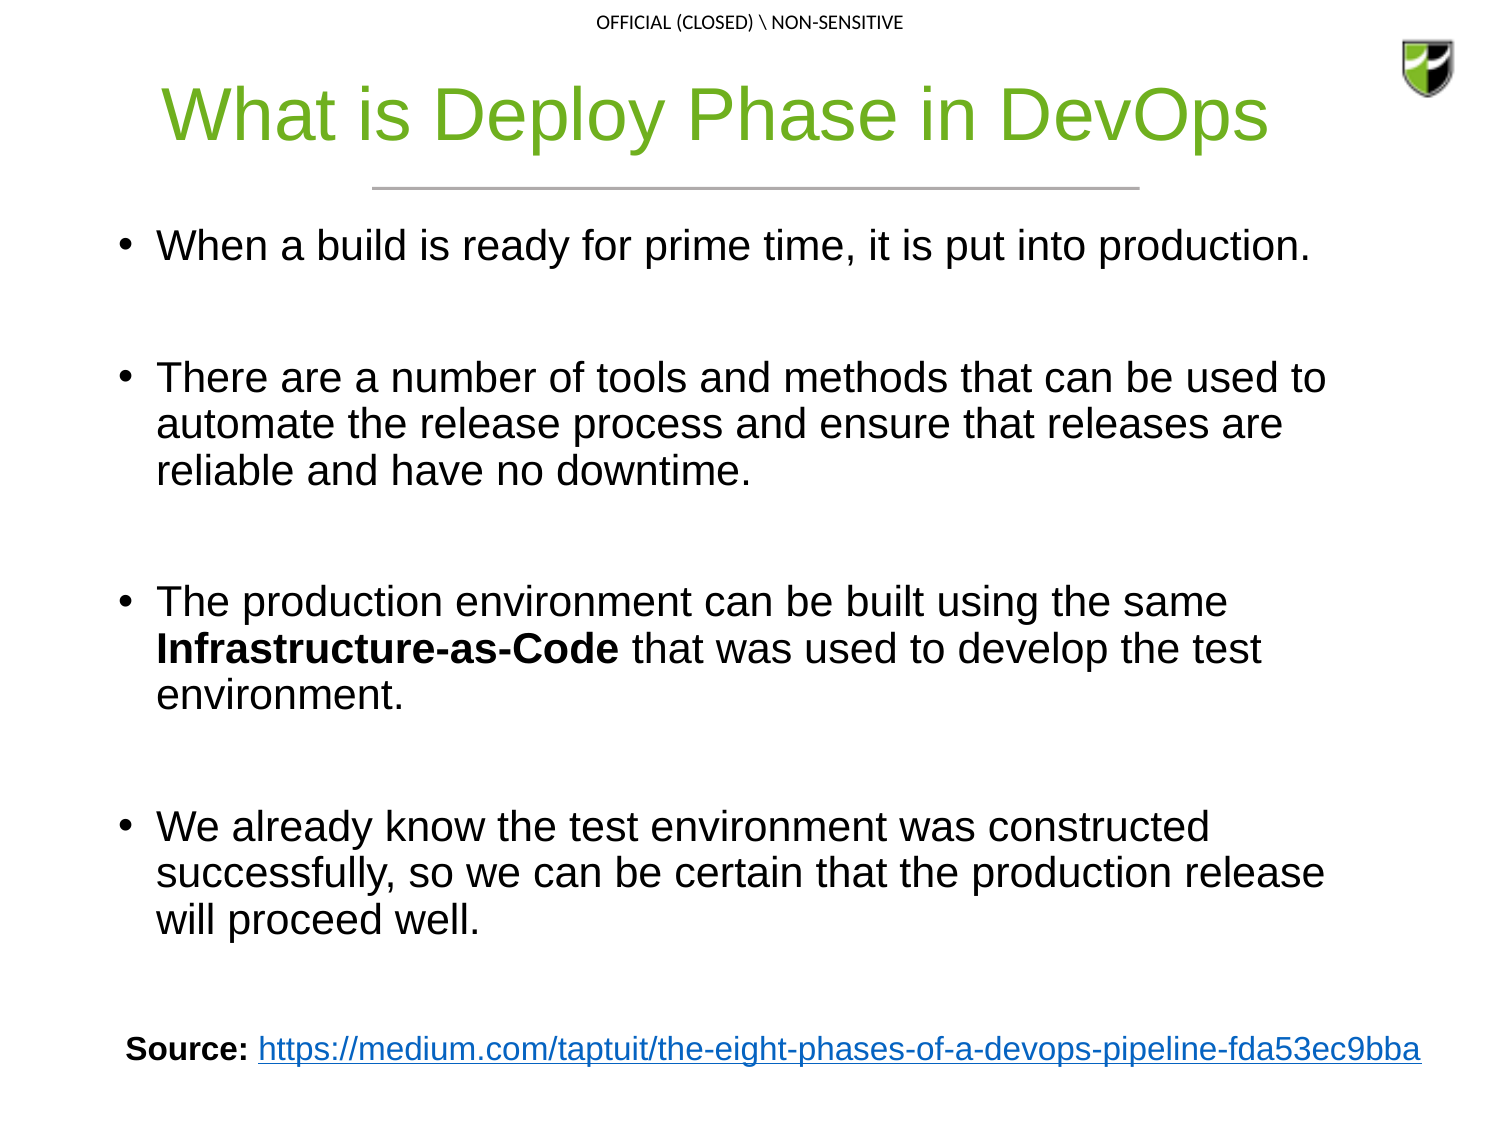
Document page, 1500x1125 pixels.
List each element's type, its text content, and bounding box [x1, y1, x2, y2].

text_box Source: https://medium.com/taptuit/the-eight-phases-of-a-devops-pipeline-fda53ec9bba [110, 1019, 1438, 1110]
list When a build is ready for prime time, it is put into production. There are a number of tools and methods that can be used to automate the release process and ensure that releases are reliable and have no downtime. The production environment can be built using the same Infrastructure-as-Code that was used to develop the test environment. We already know the test environment was constructed successfully, so we can be certain that the production release will proceed well. [103, 216, 1397, 958]
title What is Deploy Phase in DevOps [0, 63, 1458, 168]
picture [1388, 27, 1472, 113]
